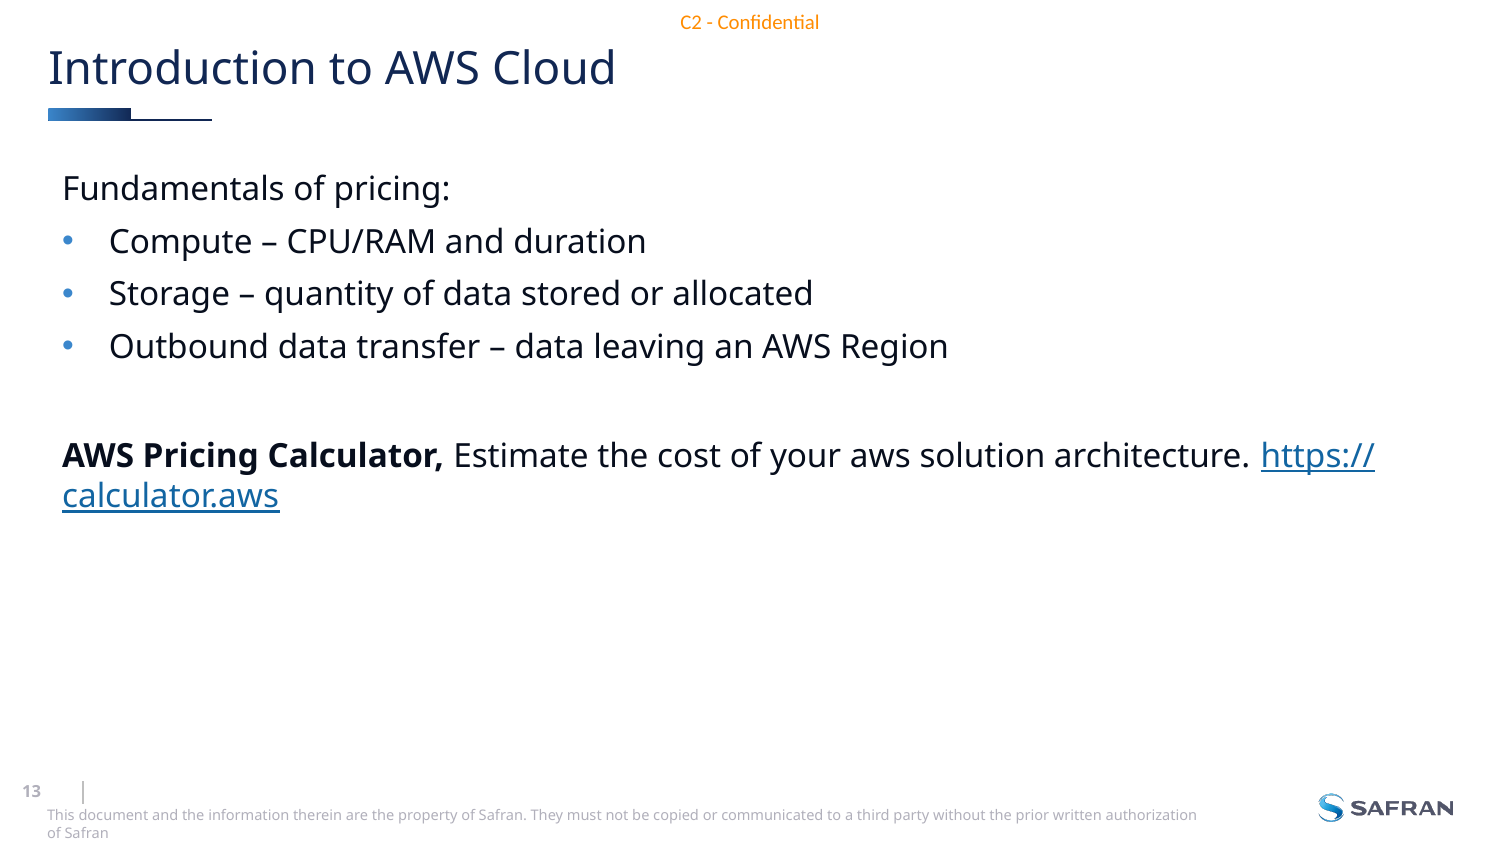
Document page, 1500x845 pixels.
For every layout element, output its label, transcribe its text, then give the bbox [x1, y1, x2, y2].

list Fundamentals of pricing: Compute – CPU/RAM and duration Storage – quantity of data stored or allocated Outbound data transfer – data leaving an AWS Region AWS Pricing Calculator, Estimate the cost of your aws solution architecture. https://calculator.aws [47, 164, 1453, 759]
picture [1318, 793, 1453, 822]
title Introduction to AWS Cloud [48, 31, 1453, 102]
